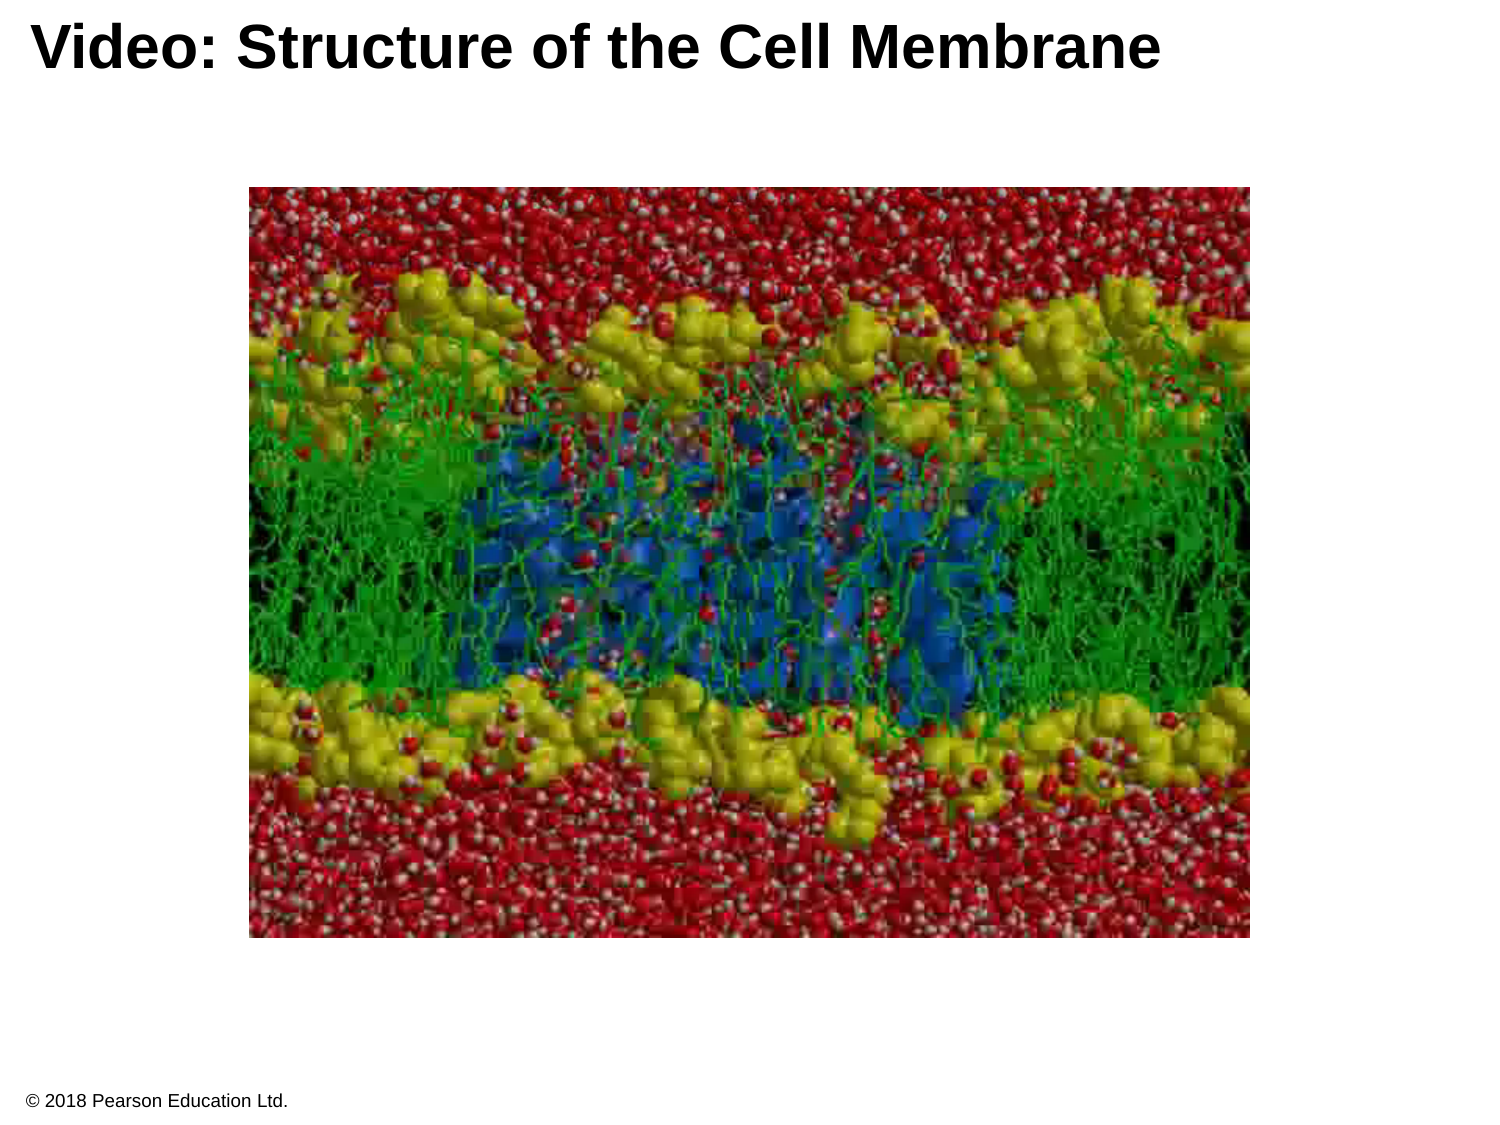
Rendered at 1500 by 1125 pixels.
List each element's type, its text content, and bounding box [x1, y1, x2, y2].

title Video: Structure of the Cell Membrane [0, 0, 1500, 99]
picture [249, 187, 1251, 938]
footer © 2018 Pearson Education Ltd. [10, 1080, 518, 1119]
